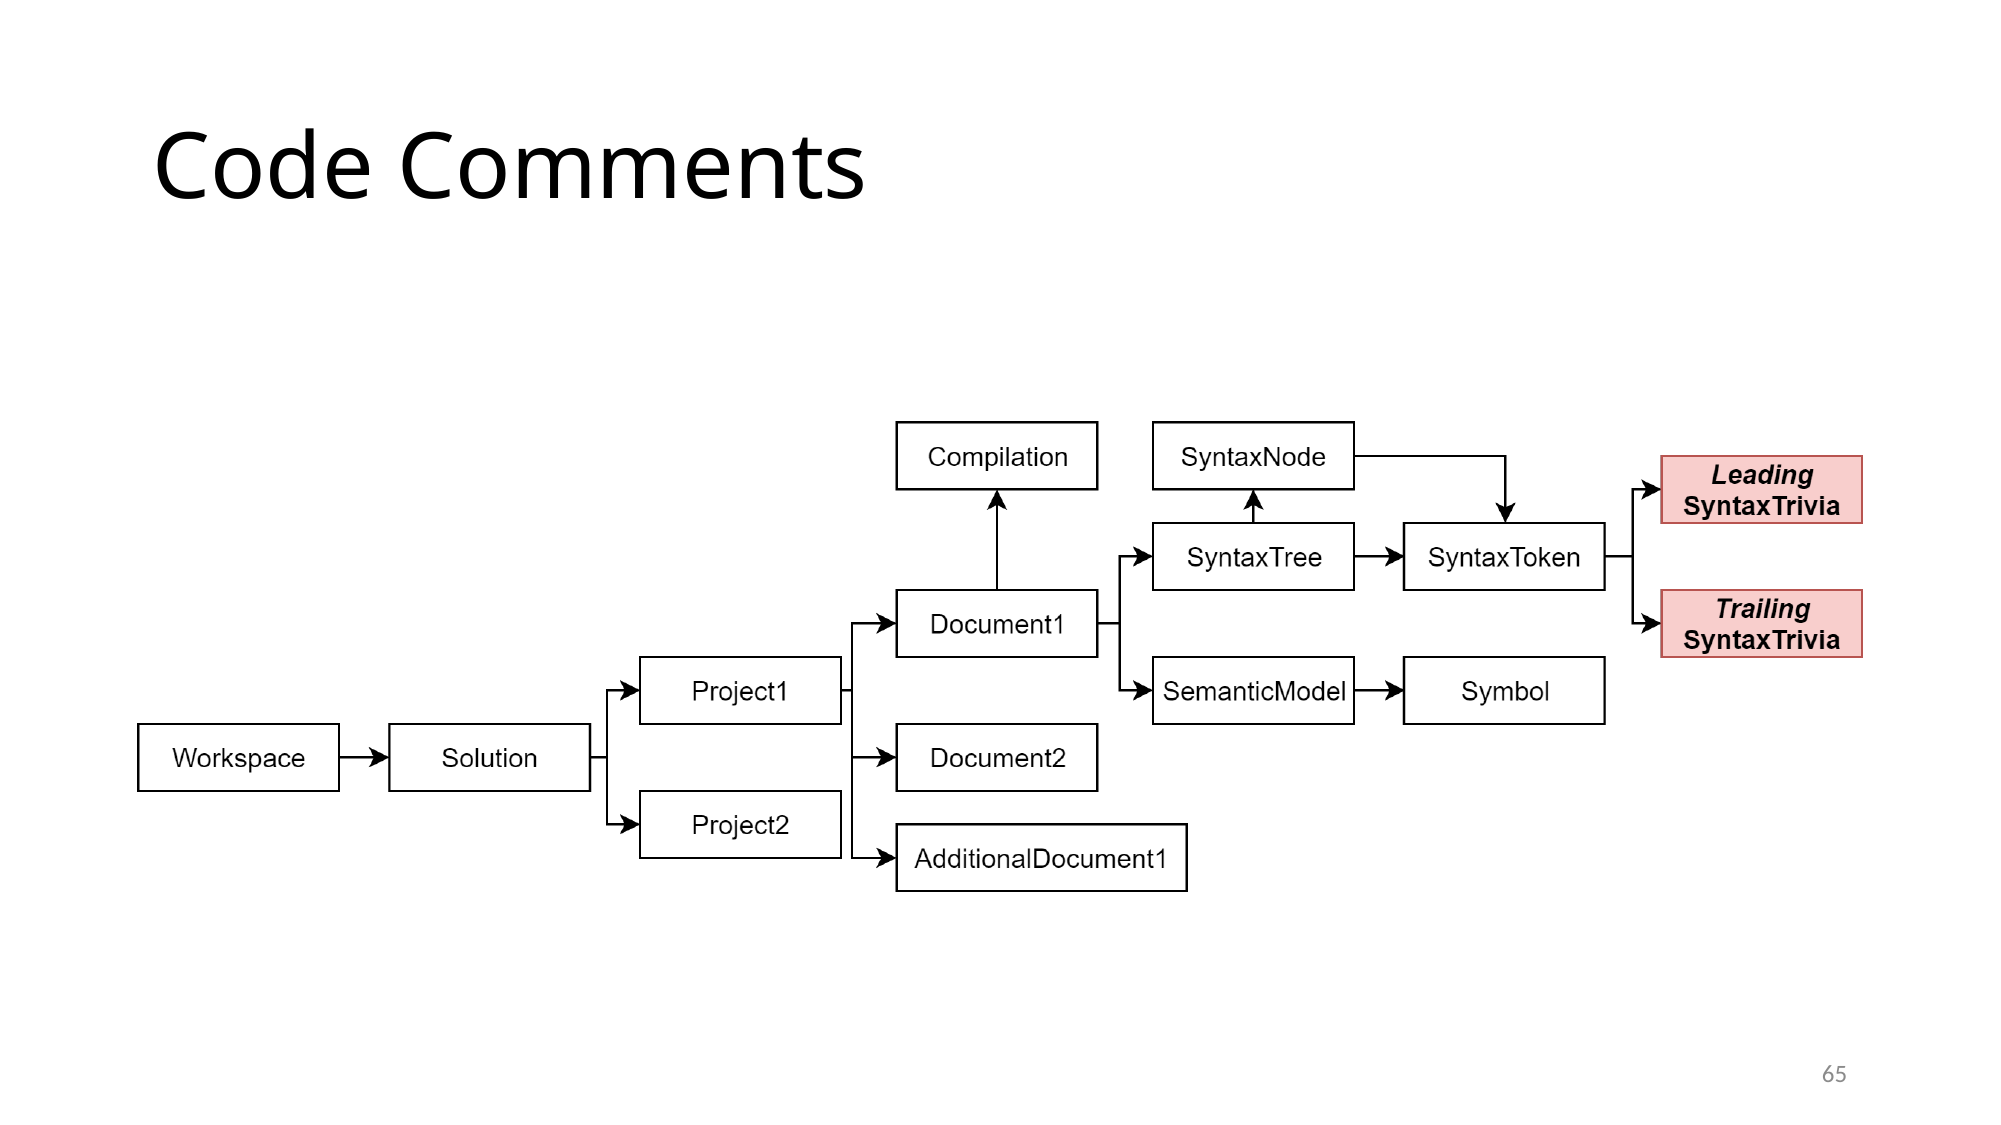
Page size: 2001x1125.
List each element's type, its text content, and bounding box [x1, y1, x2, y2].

title Code Comments [137, 59, 1863, 278]
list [137, 421, 1863, 892]
slide_number 65 [1412, 1042, 1863, 1103]
